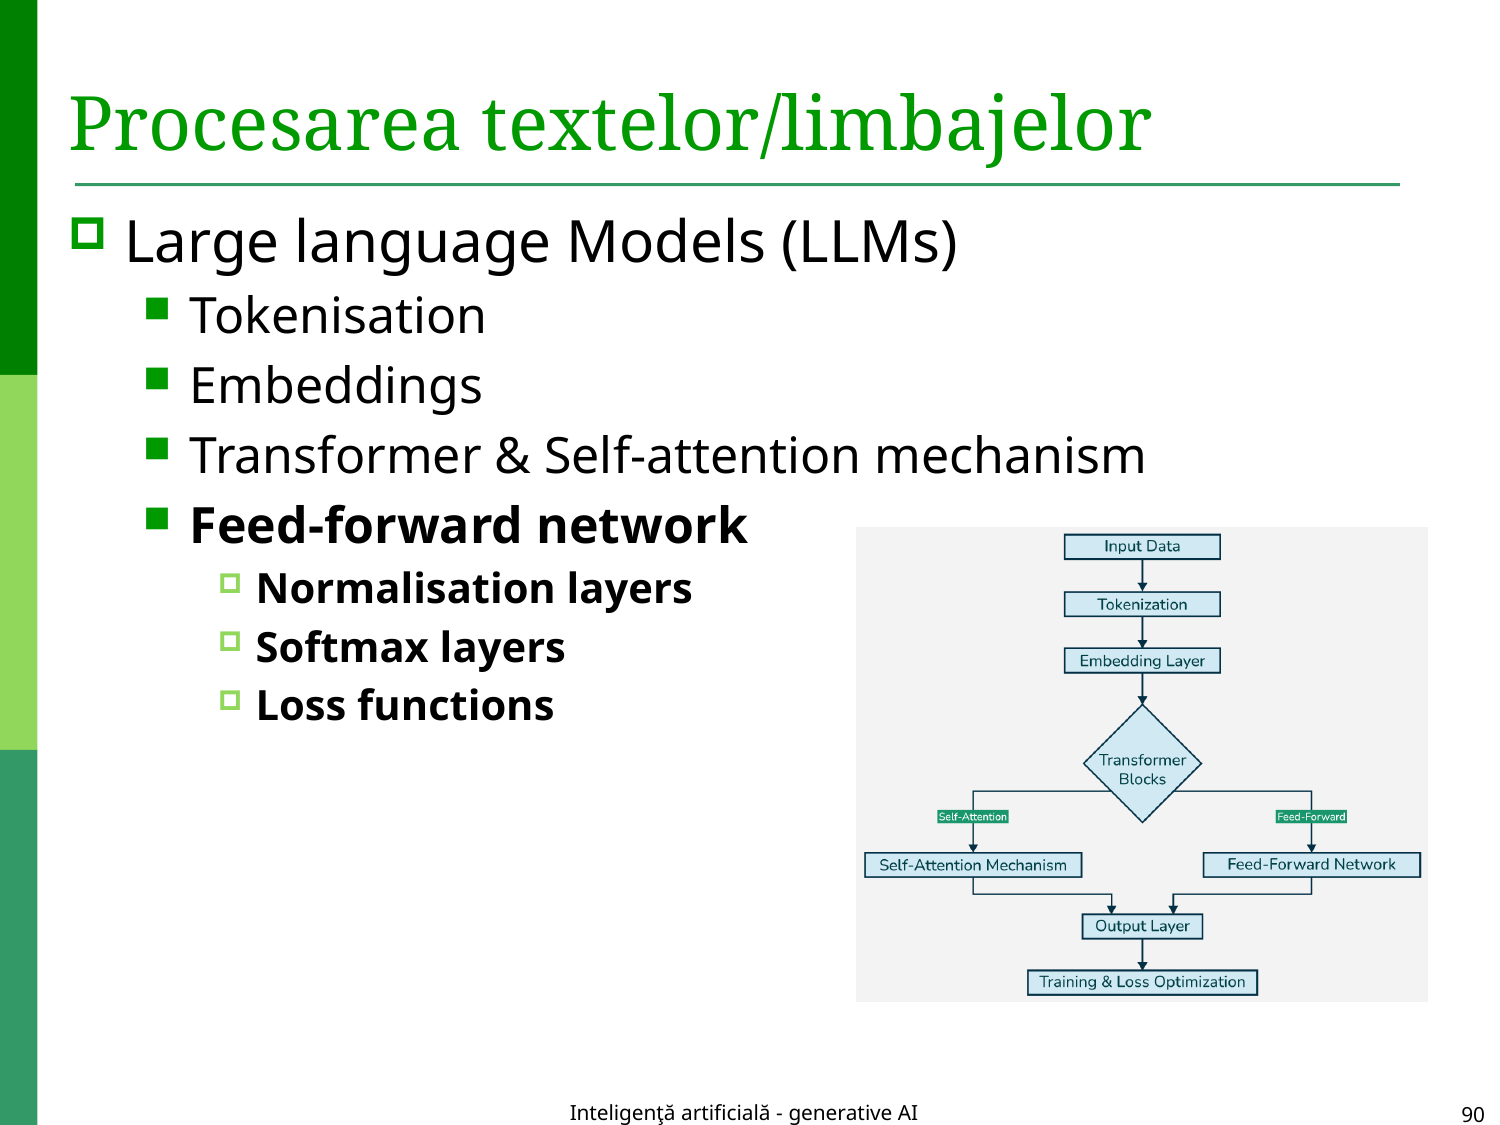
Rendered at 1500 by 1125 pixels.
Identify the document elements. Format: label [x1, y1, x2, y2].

list [53, 196, 1471, 1094]
slide_number [1149, 1093, 1500, 1125]
footer [229, 1091, 1259, 1125]
picture [855, 526, 1428, 1002]
title [53, 19, 1471, 173]
